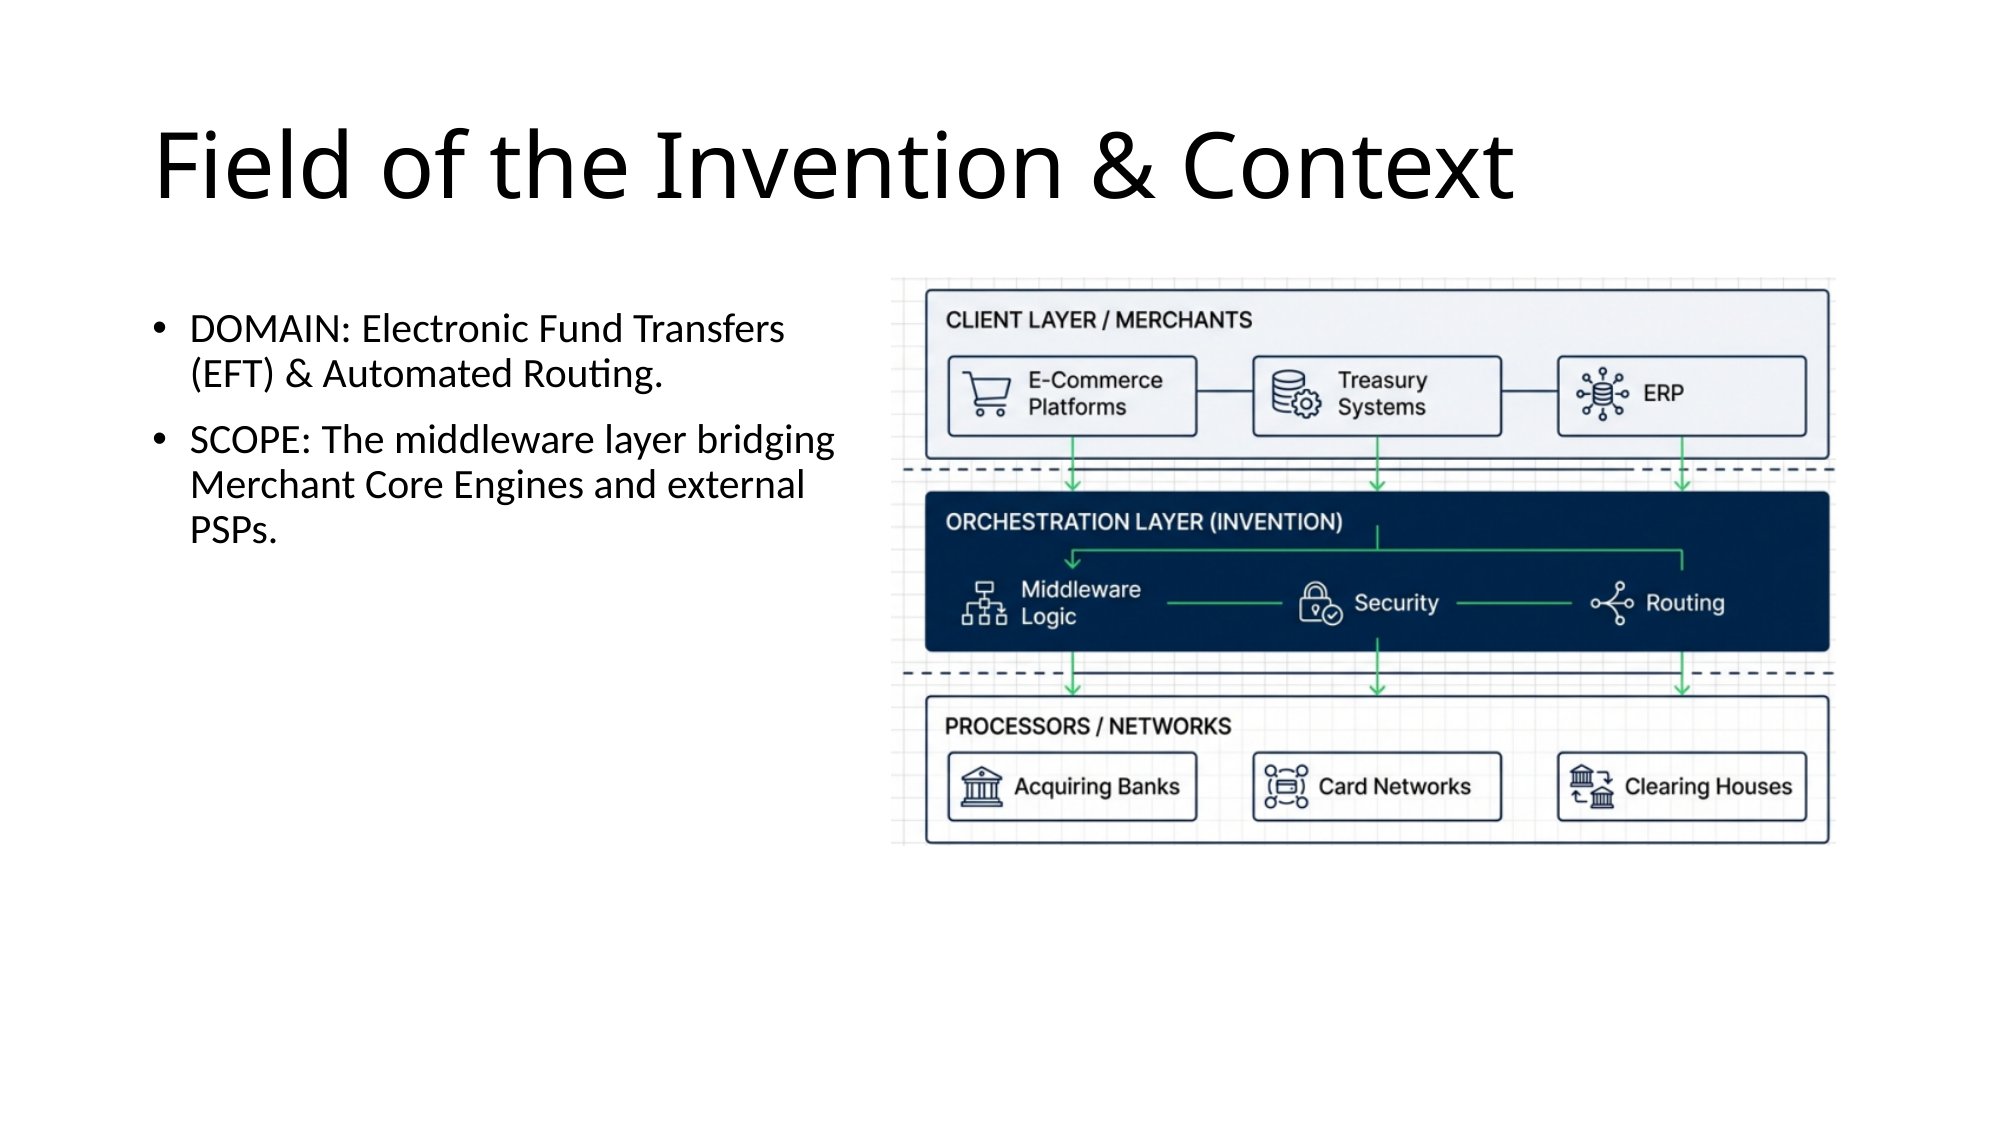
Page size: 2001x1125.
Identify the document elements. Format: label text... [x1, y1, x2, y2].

title Field of the Invention & Context [137, 59, 1863, 278]
picture [891, 277, 1836, 846]
list DOMAIN: Electronic Fund Transfers (EFT) & Automated Routing. SCOPE: The middleware layer bridging Merchant Core Engines and external PSPs. [137, 299, 892, 1014]
text_box [929, 320, 1863, 1035]
